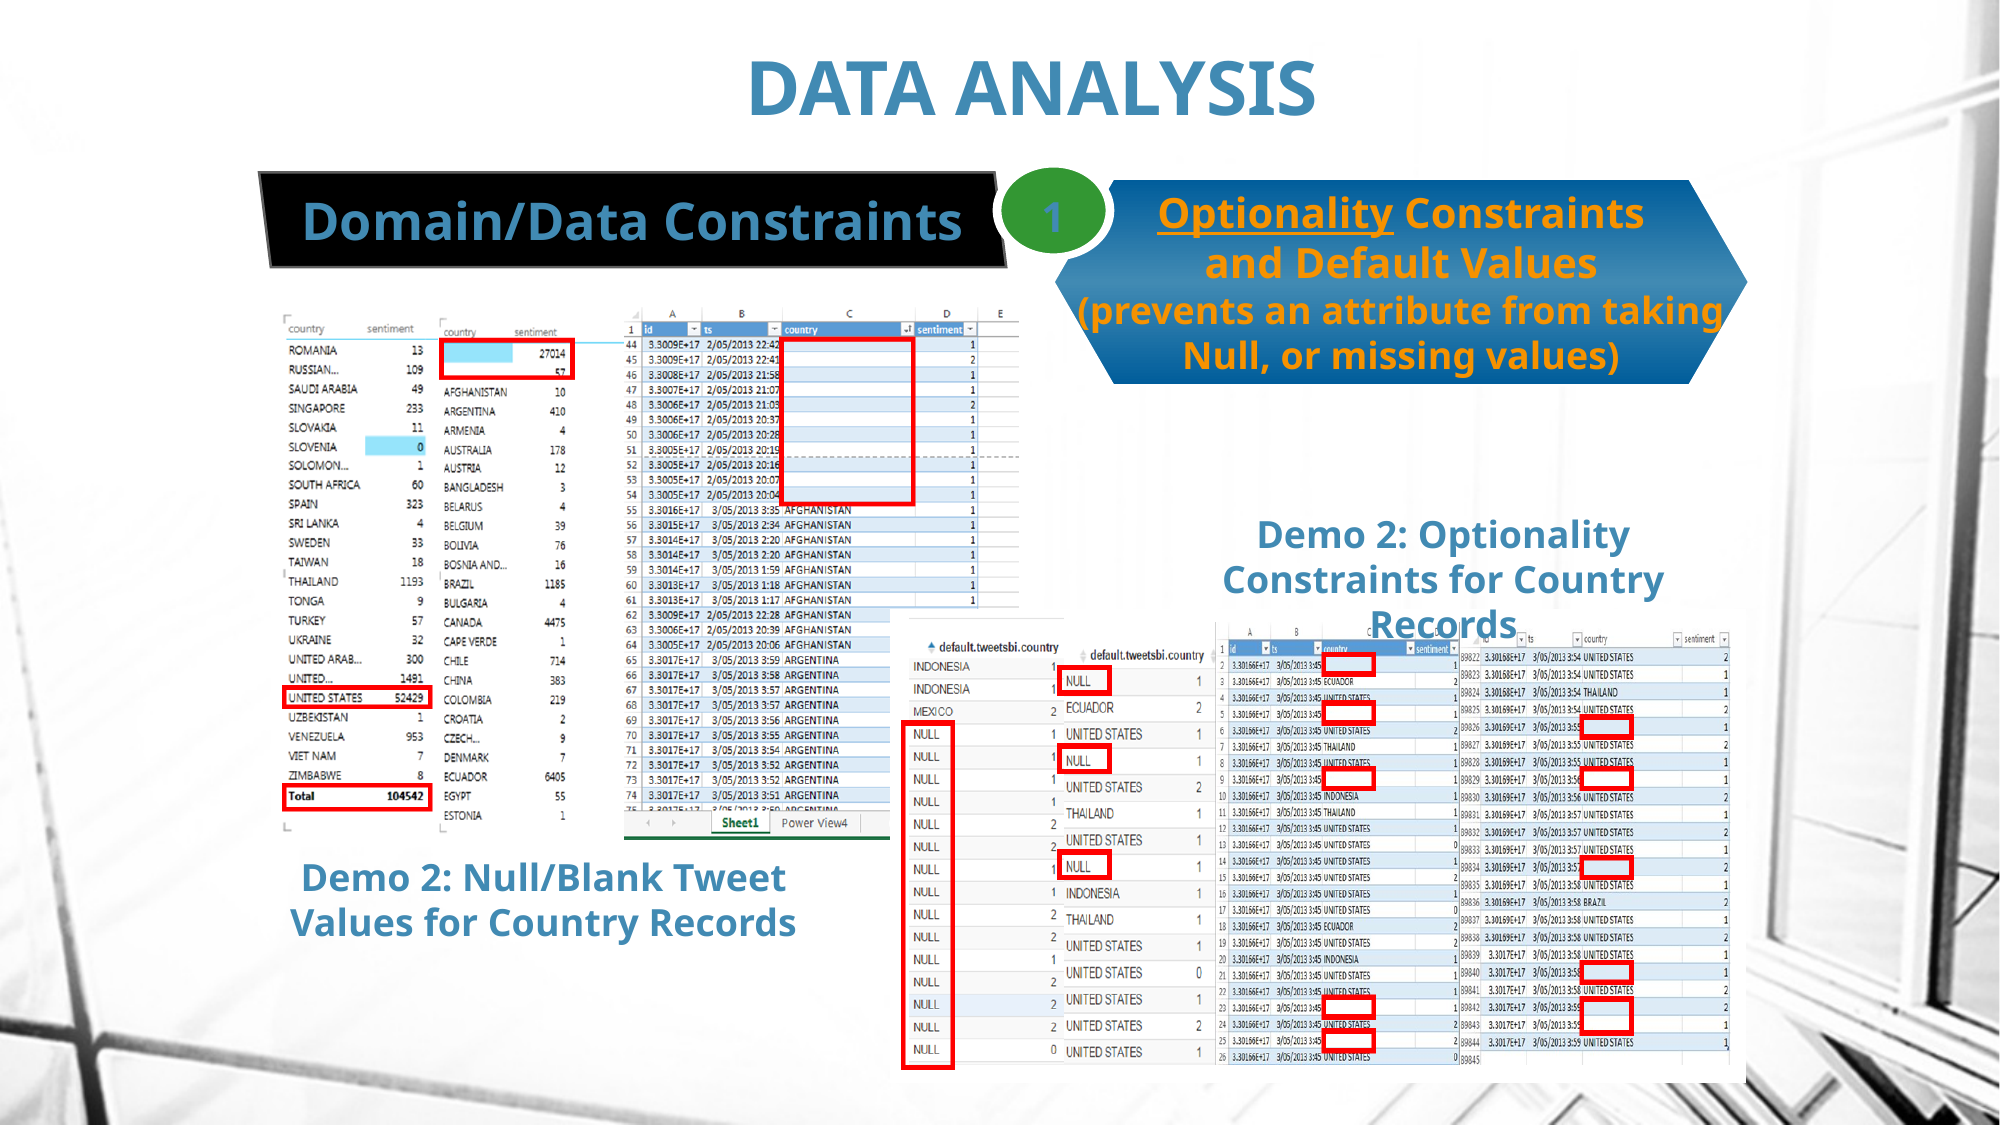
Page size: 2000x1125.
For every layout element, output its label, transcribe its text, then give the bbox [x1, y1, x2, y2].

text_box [992, 160, 1115, 261]
text_box Demo 2: Optionality Constraints for Country Records [1141, 503, 1746, 609]
text_box Optionality Constraints and Default Values (prevents an attribute from taking Null, or missing values) [1053, 178, 1750, 386]
text_box Domain/Data Constraints [259, 172, 1007, 268]
title DATA ANALYSIS [314, 0, 1750, 138]
text_box Demo 2: Null/Blank Tweet Values for Country Records [256, 846, 832, 952]
picture [0, 0, 2000, 1125]
